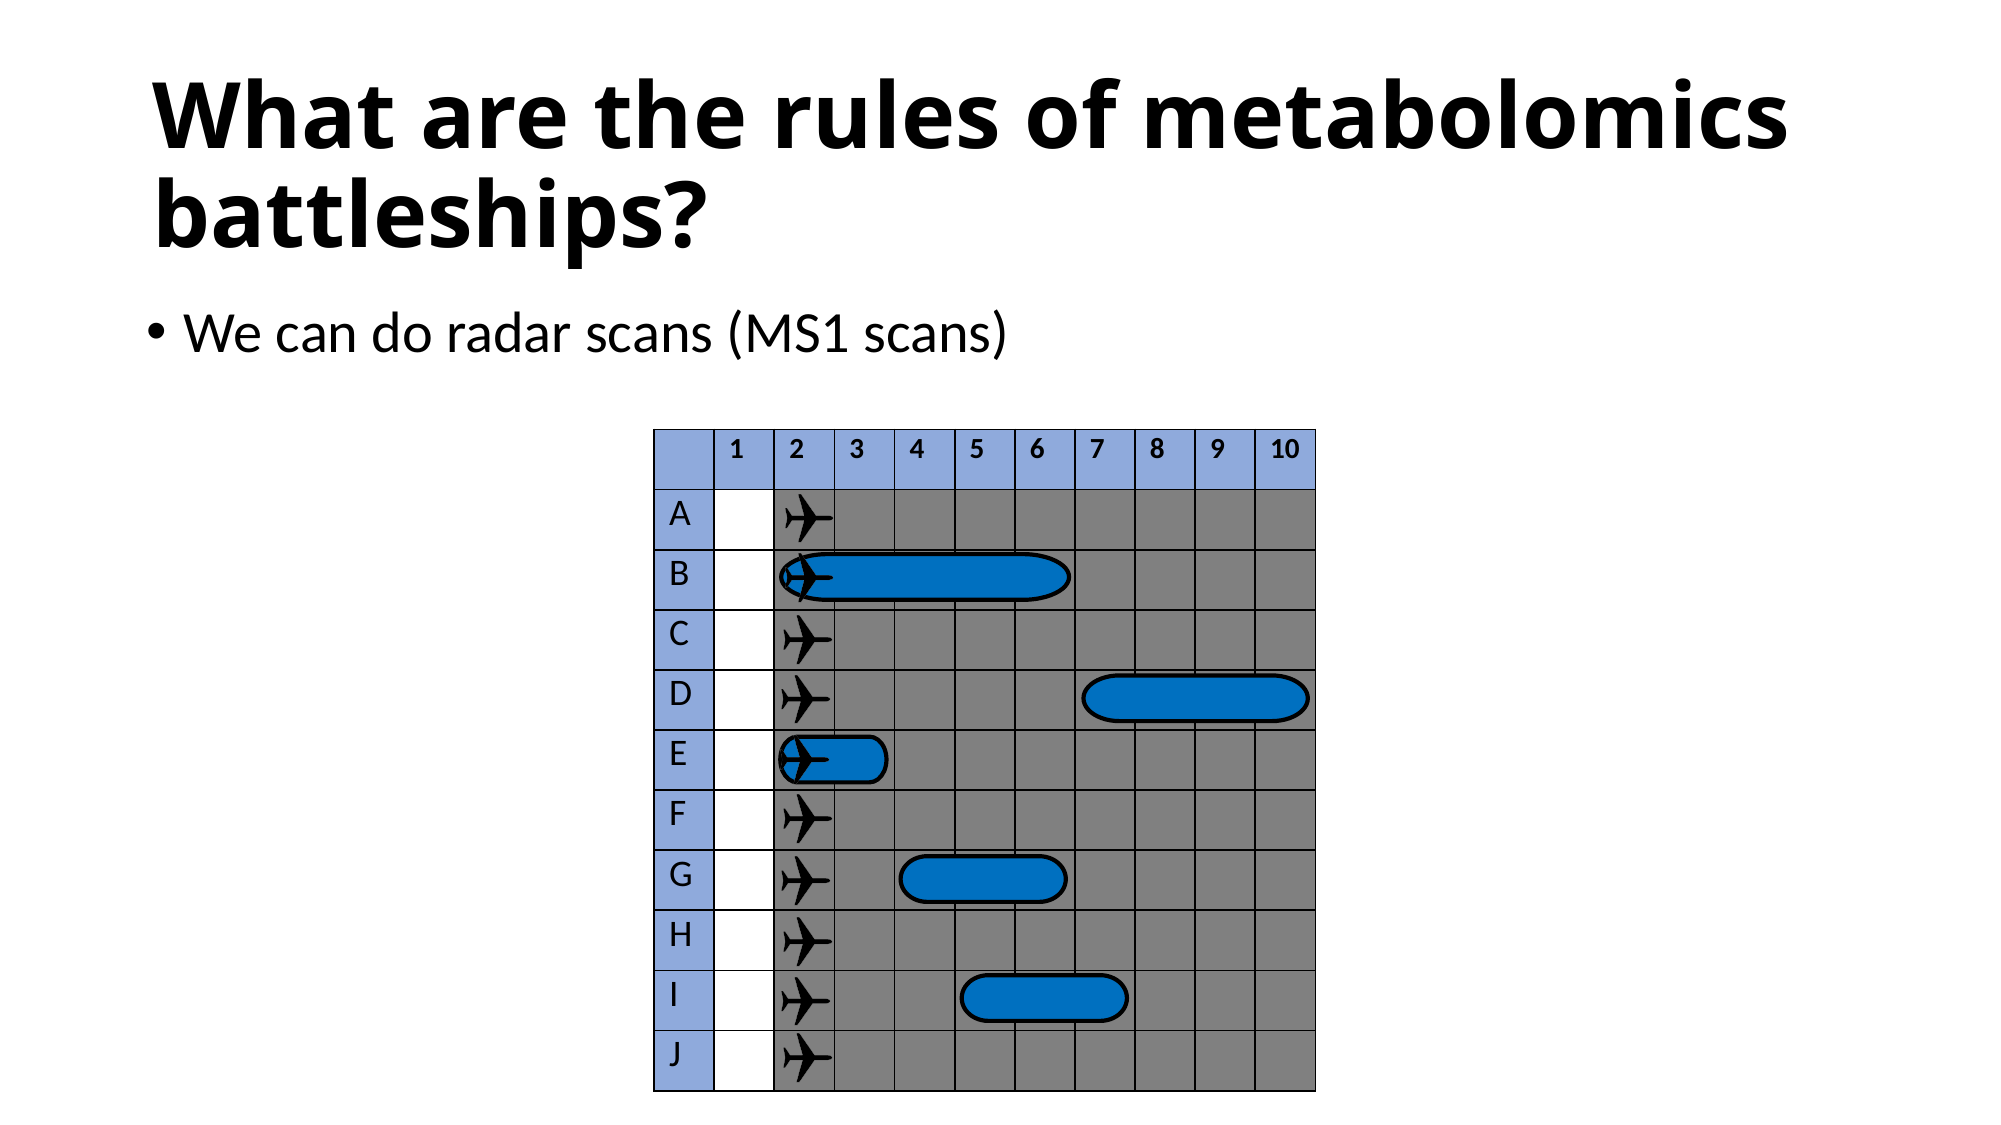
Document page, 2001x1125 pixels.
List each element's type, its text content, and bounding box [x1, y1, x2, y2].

table_cell A [655, 490, 713, 549]
table_cell [1256, 671, 1315, 729]
table_cell [715, 851, 773, 909]
text_box [960, 974, 1128, 1022]
table_cell [895, 851, 954, 909]
table_cell [715, 731, 773, 789]
table_cell [1016, 490, 1074, 549]
table_cell [1196, 1031, 1254, 1090]
table_cell [956, 671, 1014, 729]
table_cell [1196, 851, 1254, 909]
table_cell H [655, 911, 713, 970]
table_cell [1256, 791, 1315, 849]
table_cell [956, 490, 1014, 549]
table_cell [1016, 851, 1074, 909]
table_cell [775, 1031, 834, 1090]
table_cell [1256, 551, 1315, 609]
table_cell [1016, 1022, 1074, 1030]
table_cell [1136, 851, 1194, 909]
table_cell [1016, 551, 1074, 609]
table_header 9 [1196, 430, 1254, 489]
table_cell [1196, 551, 1254, 609]
text_box We can do radar scans (MS1 scans) [131, 294, 1857, 396]
table_cell [1076, 551, 1134, 609]
table_cell [715, 671, 773, 729]
text_box [1082, 674, 1309, 723]
table_cell [1076, 611, 1134, 669]
table_cell [1076, 1031, 1134, 1090]
table_cell [835, 851, 894, 909]
table_header 6 [1016, 430, 1074, 489]
table_cell [715, 551, 773, 609]
table_header 5 [956, 430, 1014, 489]
title What are the rules of metabolomics battleships? [137, 59, 1863, 278]
table_cell [1256, 490, 1315, 549]
table_cell [1076, 851, 1134, 909]
table_cell [956, 903, 1014, 909]
table_cell [835, 731, 894, 789]
table_header 7 [1076, 430, 1134, 489]
table_cell [956, 1031, 1014, 1090]
table_cell [1016, 911, 1074, 970]
table_cell [956, 911, 1014, 970]
table_cell [835, 611, 894, 669]
table_cell [956, 611, 1014, 669]
table_cell [956, 791, 1014, 849]
table_cell B [655, 551, 713, 609]
table_cell [835, 1031, 894, 1090]
table_cell I [655, 971, 713, 1030]
table_cell [835, 971, 894, 1030]
table_cell [1196, 731, 1254, 789]
table_cell [1076, 671, 1134, 729]
table_header 1 [715, 430, 773, 489]
table_cell [835, 911, 894, 970]
table_cell [895, 601, 954, 609]
table_cell [835, 490, 894, 549]
table_cell [1136, 1031, 1194, 1090]
table_cell [956, 601, 1014, 609]
table_cell G [655, 851, 713, 909]
table_cell [1136, 971, 1194, 1030]
table_cell [1136, 723, 1194, 729]
table_cell [1016, 671, 1074, 729]
table_cell [895, 1031, 954, 1090]
table_cell [1196, 911, 1254, 970]
table_cell [1016, 1031, 1074, 1090]
table_cell [715, 611, 773, 669]
table_cell [895, 611, 954, 669]
table_cell D [655, 671, 713, 729]
table_cell [715, 490, 773, 549]
table_cell C [655, 611, 713, 669]
text_box [835, 735, 888, 784]
table_cell [1196, 971, 1254, 1030]
table_cell [1076, 911, 1134, 970]
table_cell [1196, 791, 1254, 849]
table_cell [1136, 731, 1194, 789]
table_cell [835, 671, 894, 729]
table_cell [1076, 971, 1134, 1030]
table_cell [715, 911, 773, 970]
table_cell [895, 731, 954, 789]
table_cell J [655, 1031, 713, 1090]
table_cell [1196, 723, 1254, 729]
table_cell [1076, 791, 1134, 849]
table_cell [1016, 611, 1074, 669]
text_box [899, 855, 1067, 903]
table_cell [1256, 971, 1315, 1030]
table_cell [1256, 731, 1315, 789]
table_header 2 [775, 430, 834, 489]
table_cell [1076, 490, 1134, 549]
table_cell [1076, 731, 1134, 789]
table_cell [715, 971, 773, 1030]
table_cell [895, 911, 954, 970]
table_cell [1136, 791, 1194, 849]
table_cell [1196, 611, 1254, 669]
table_cell [1256, 911, 1315, 970]
table_header 4 [895, 430, 954, 489]
table_header 8 [1136, 430, 1194, 489]
table_cell [1256, 1031, 1315, 1090]
table_cell [895, 490, 954, 549]
table_cell [956, 731, 1014, 789]
table_cell [1256, 851, 1315, 909]
table_cell [895, 671, 954, 729]
table_cell [775, 490, 834, 549]
table_cell [1016, 791, 1074, 849]
table_cell [1136, 551, 1194, 609]
table_cell [715, 791, 773, 849]
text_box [778, 492, 835, 1084]
table_cell [835, 601, 894, 609]
table_cell F [655, 791, 713, 849]
table_header [655, 430, 713, 489]
table_cell [1196, 490, 1254, 549]
text_box [835, 553, 1071, 601]
table_cell [956, 971, 1014, 1030]
table_header 10 [1256, 430, 1315, 489]
table_cell [1136, 490, 1194, 549]
table_cell [835, 791, 894, 849]
table_cell [715, 1031, 773, 1090]
table_header 3 [835, 430, 894, 489]
table_cell E [655, 731, 713, 789]
table_cell [1256, 611, 1315, 669]
table_cell [895, 971, 954, 1030]
table_cell [956, 851, 1014, 855]
table_cell [1016, 731, 1074, 789]
table_cell [1136, 911, 1194, 970]
table_cell [1136, 611, 1194, 669]
table_cell [895, 791, 954, 849]
